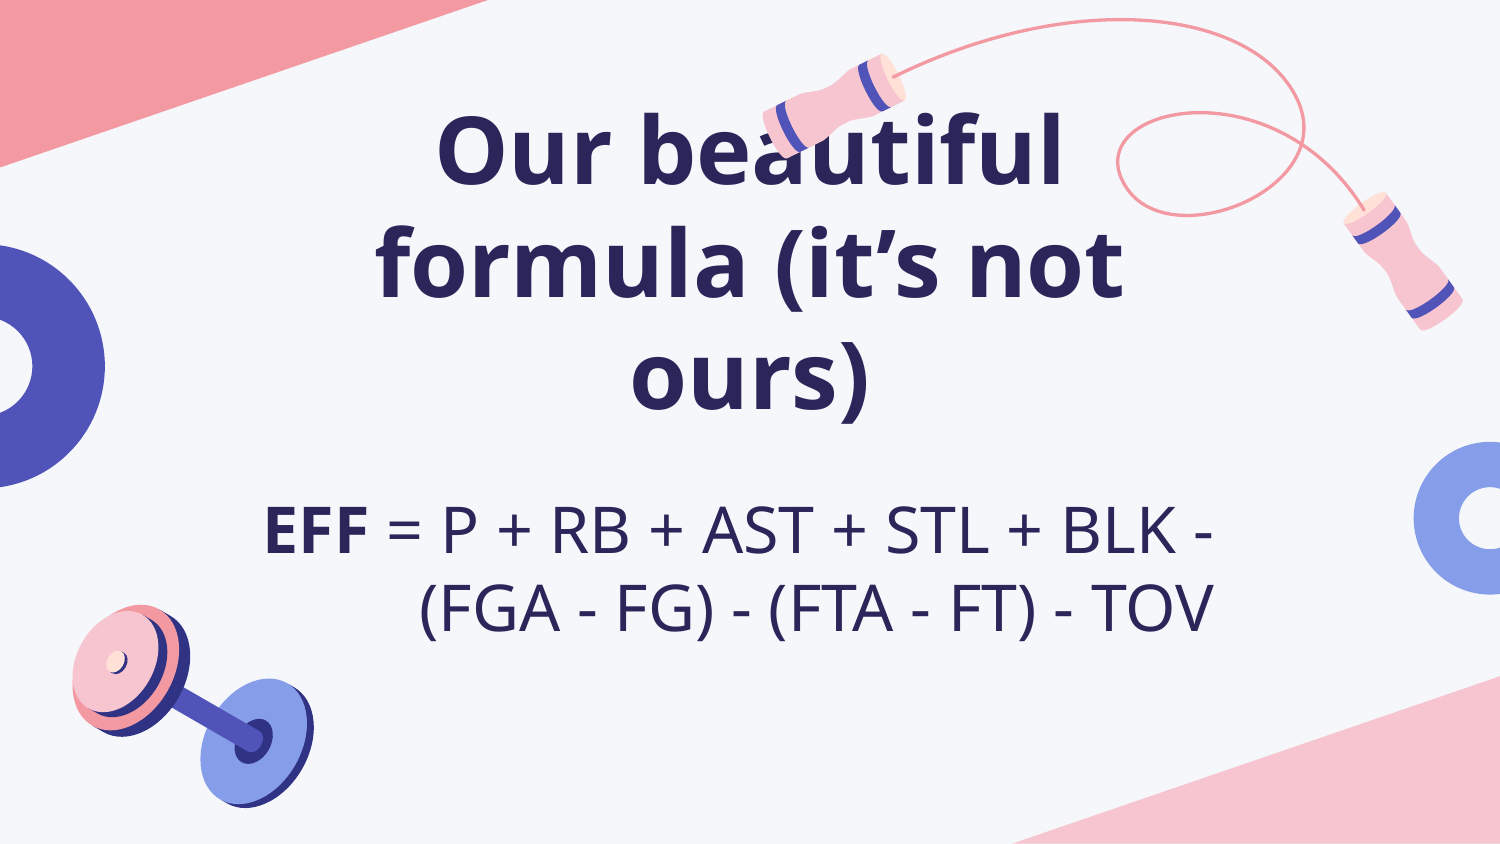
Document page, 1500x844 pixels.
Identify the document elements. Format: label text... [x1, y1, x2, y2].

title Our beautiful formula (it’s not ours) [270, 195, 1230, 444]
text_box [756, 0, 1467, 336]
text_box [65, 596, 321, 817]
subtitle EFF = P + RB + AST + STL + BLK - (FGA - FG) - (FTA - FT) - TOV [131, 474, 1230, 549]
